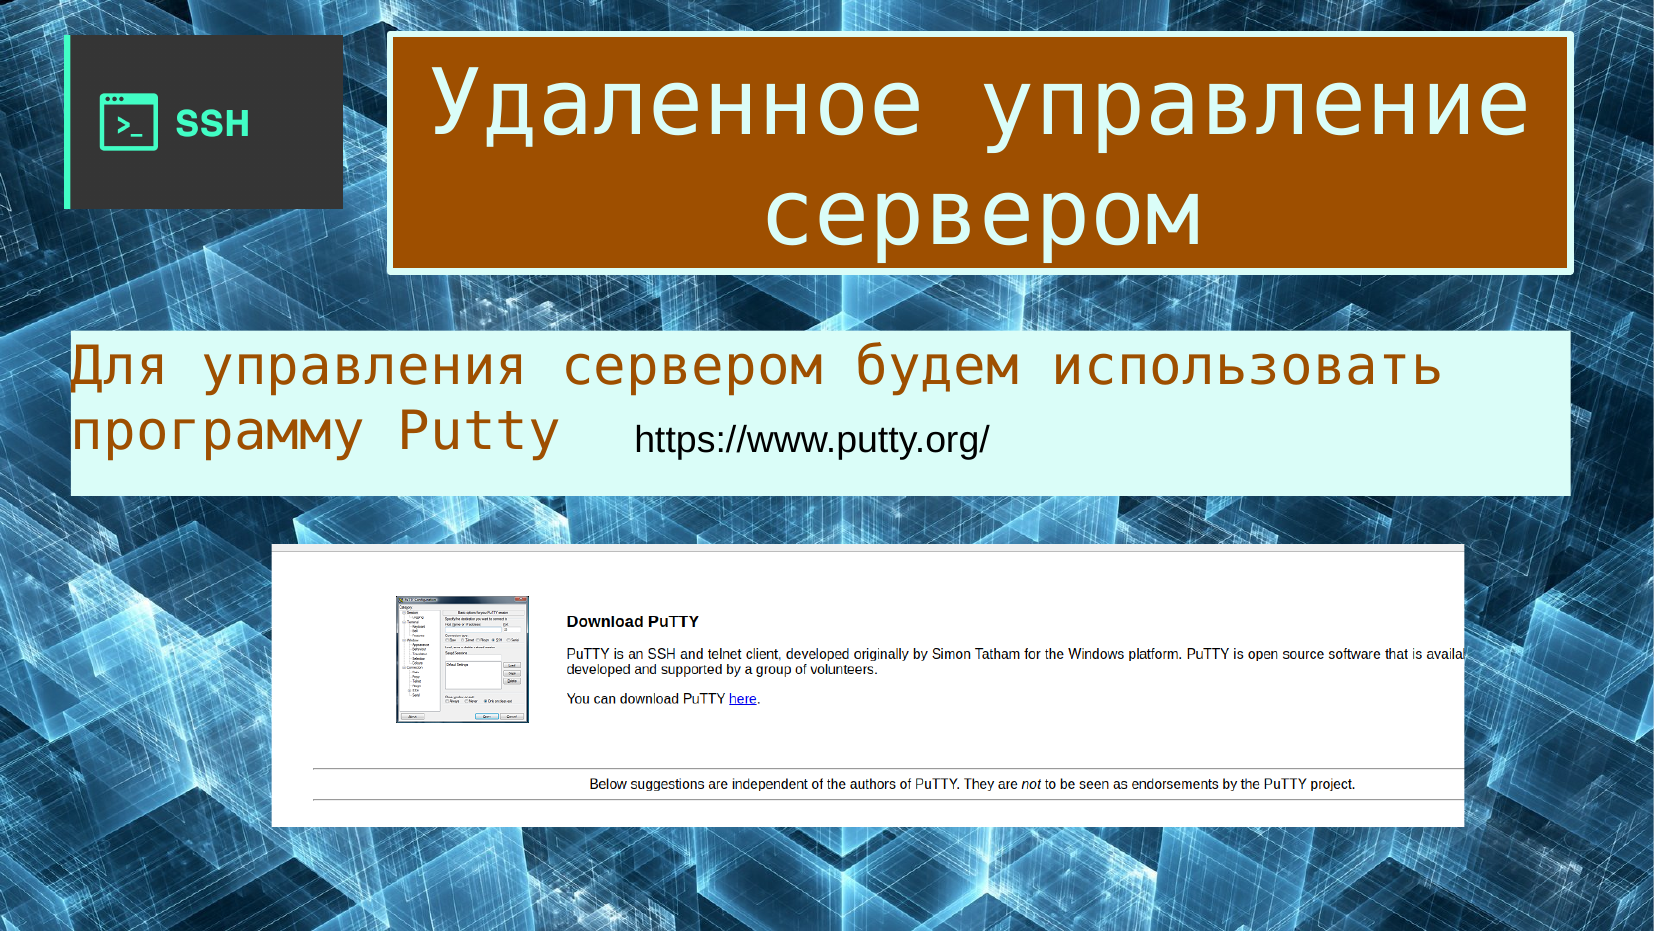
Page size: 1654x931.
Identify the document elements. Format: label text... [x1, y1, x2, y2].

text_box https://www.putty.org/ [619, 407, 1005, 465]
text_box Для управления сервером будем использовать программу Putty [70, 330, 1571, 496]
picture [0, 0, 1654, 931]
text_box Удаленное управление сервером [389, 33, 1571, 272]
